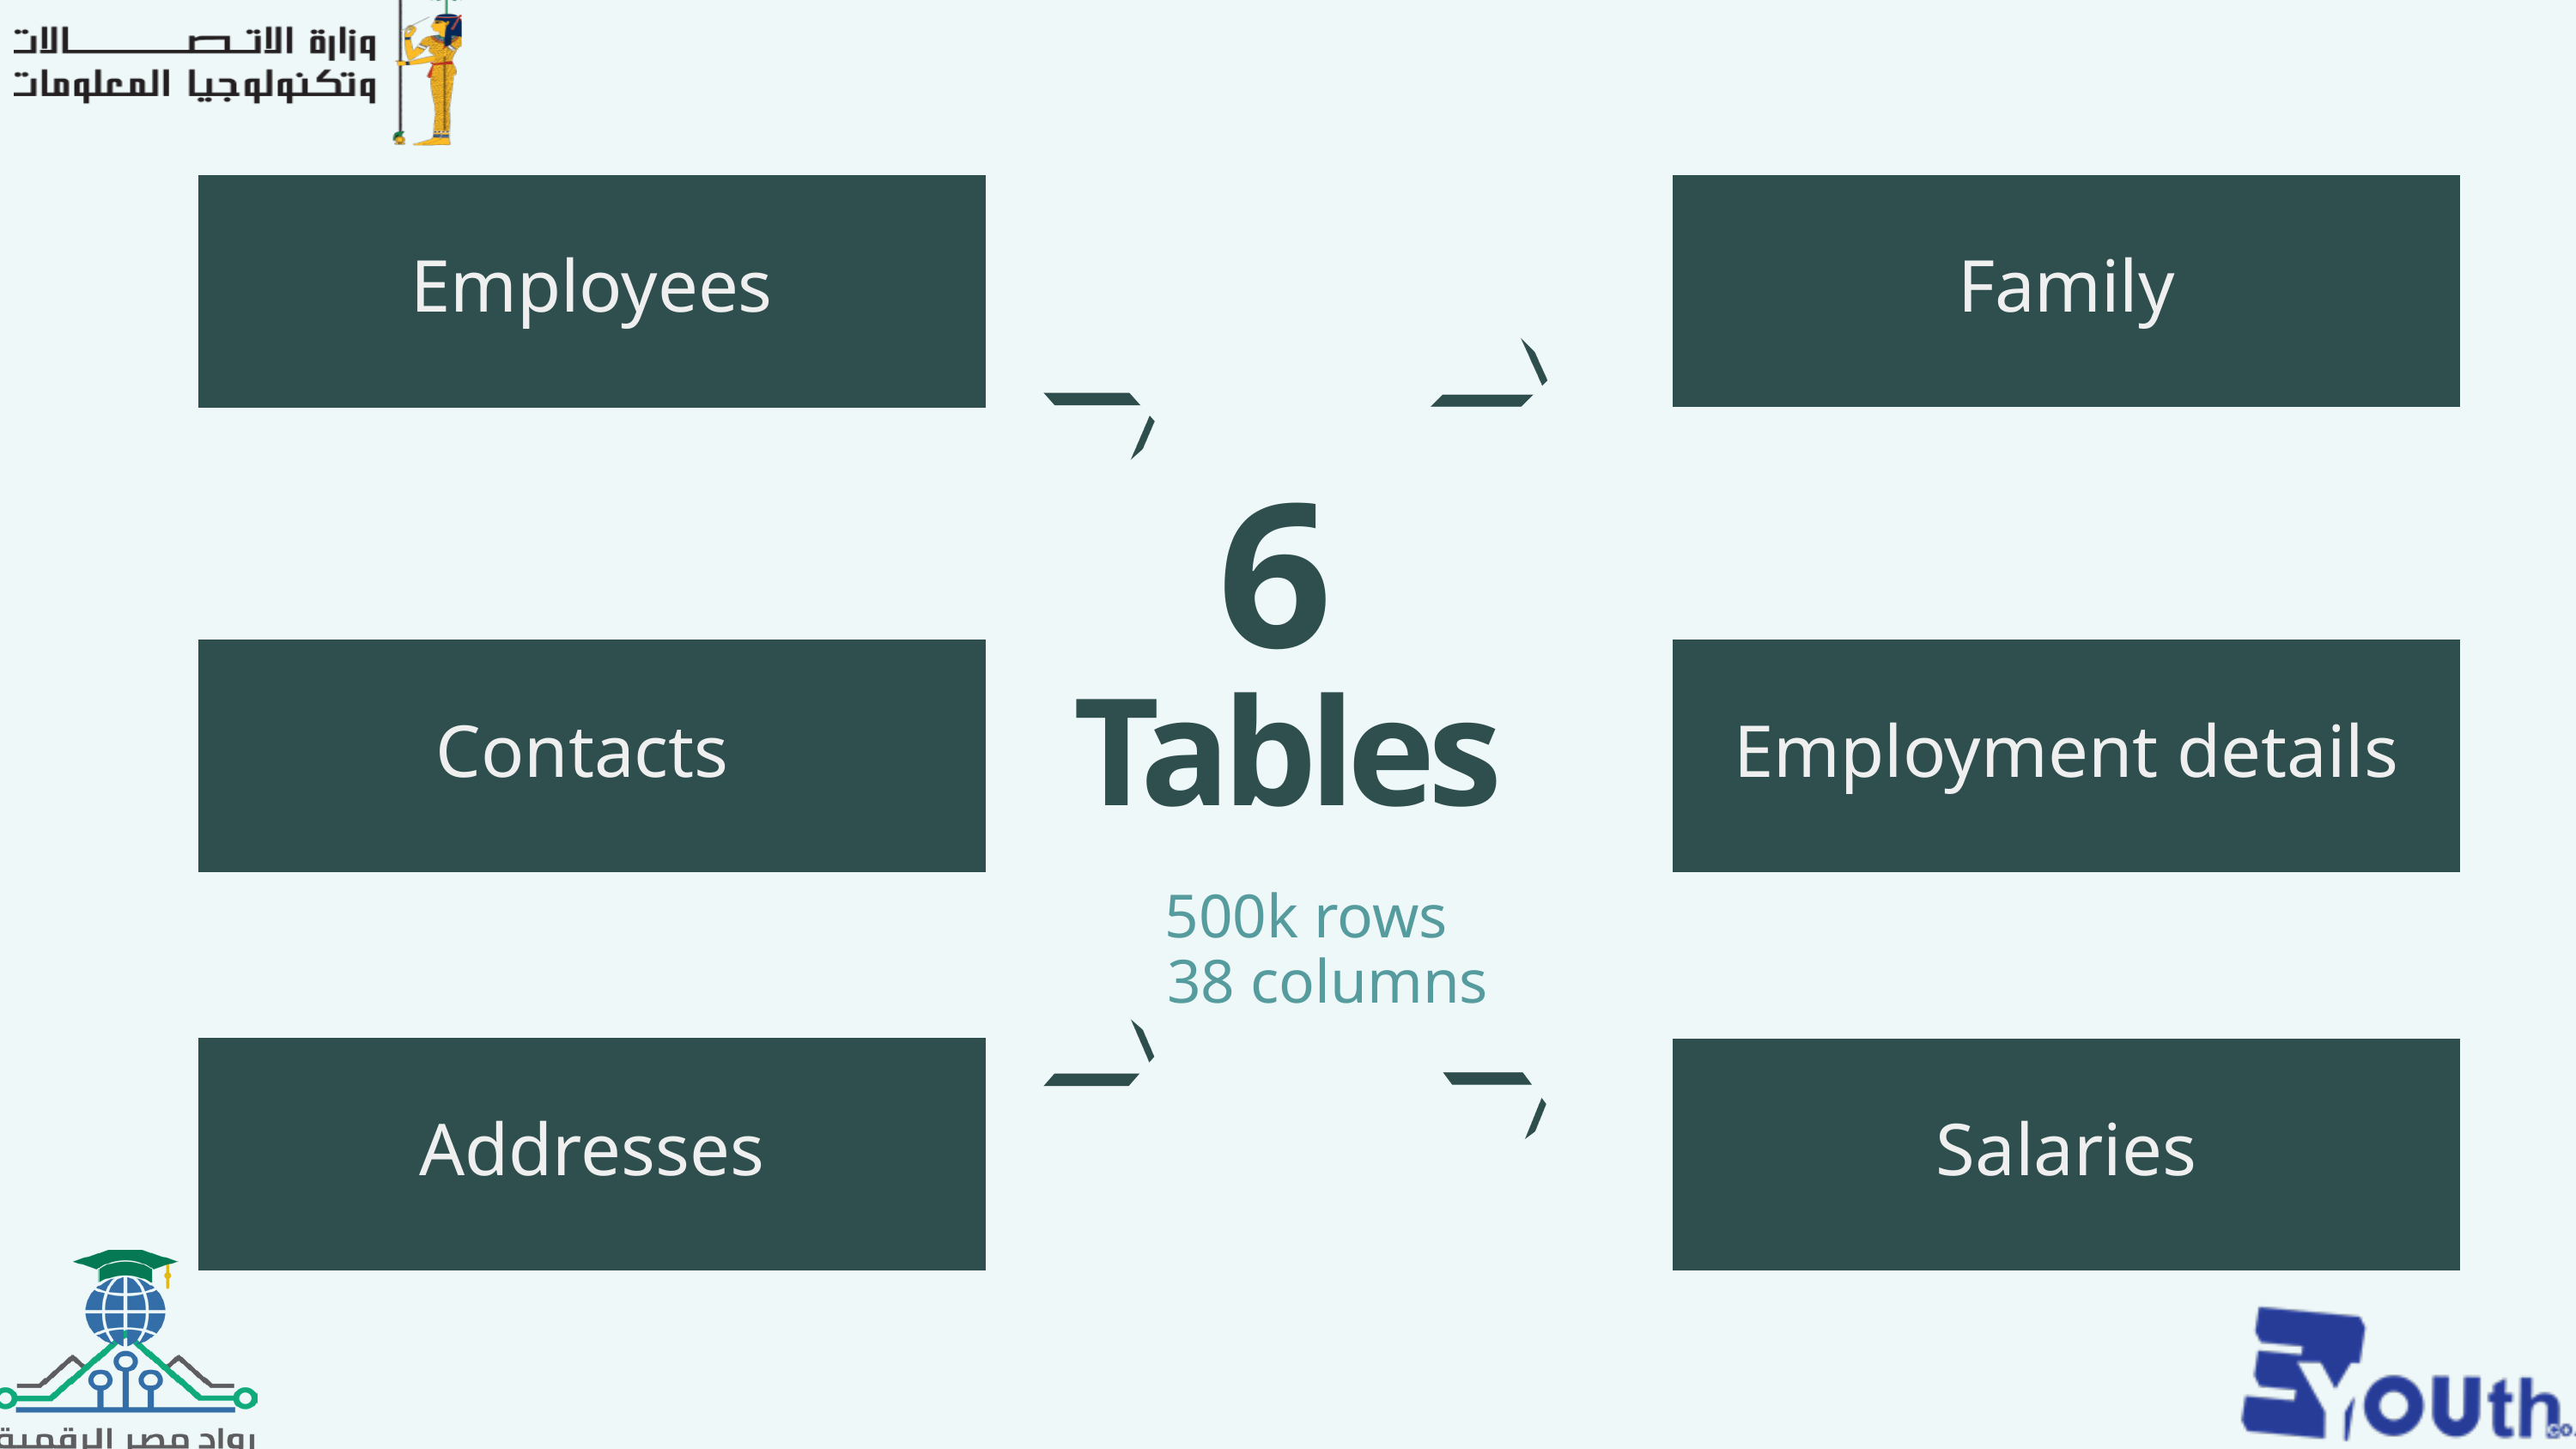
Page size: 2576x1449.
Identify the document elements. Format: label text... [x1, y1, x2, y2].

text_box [197, 174, 986, 408]
text_box 38 columns [1091, 953, 1564, 1016]
text_box [1020, 1016, 1163, 1155]
text_box [14, 0, 462, 146]
text_box Tables [989, 695, 1591, 836]
text_box [0, 1250, 258, 1449]
text_box [2233, 1303, 2576, 1449]
text_box [1409, 327, 1556, 474]
text_box 500k rows [1091, 888, 1522, 950]
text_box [197, 639, 986, 872]
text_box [1673, 174, 2461, 408]
text_box [1020, 324, 1163, 474]
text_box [1673, 1038, 2461, 1271]
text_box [1673, 639, 2461, 872]
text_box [197, 1037, 986, 1271]
text_box [1419, 1016, 1556, 1155]
text_box 6 [1162, 479, 1388, 688]
